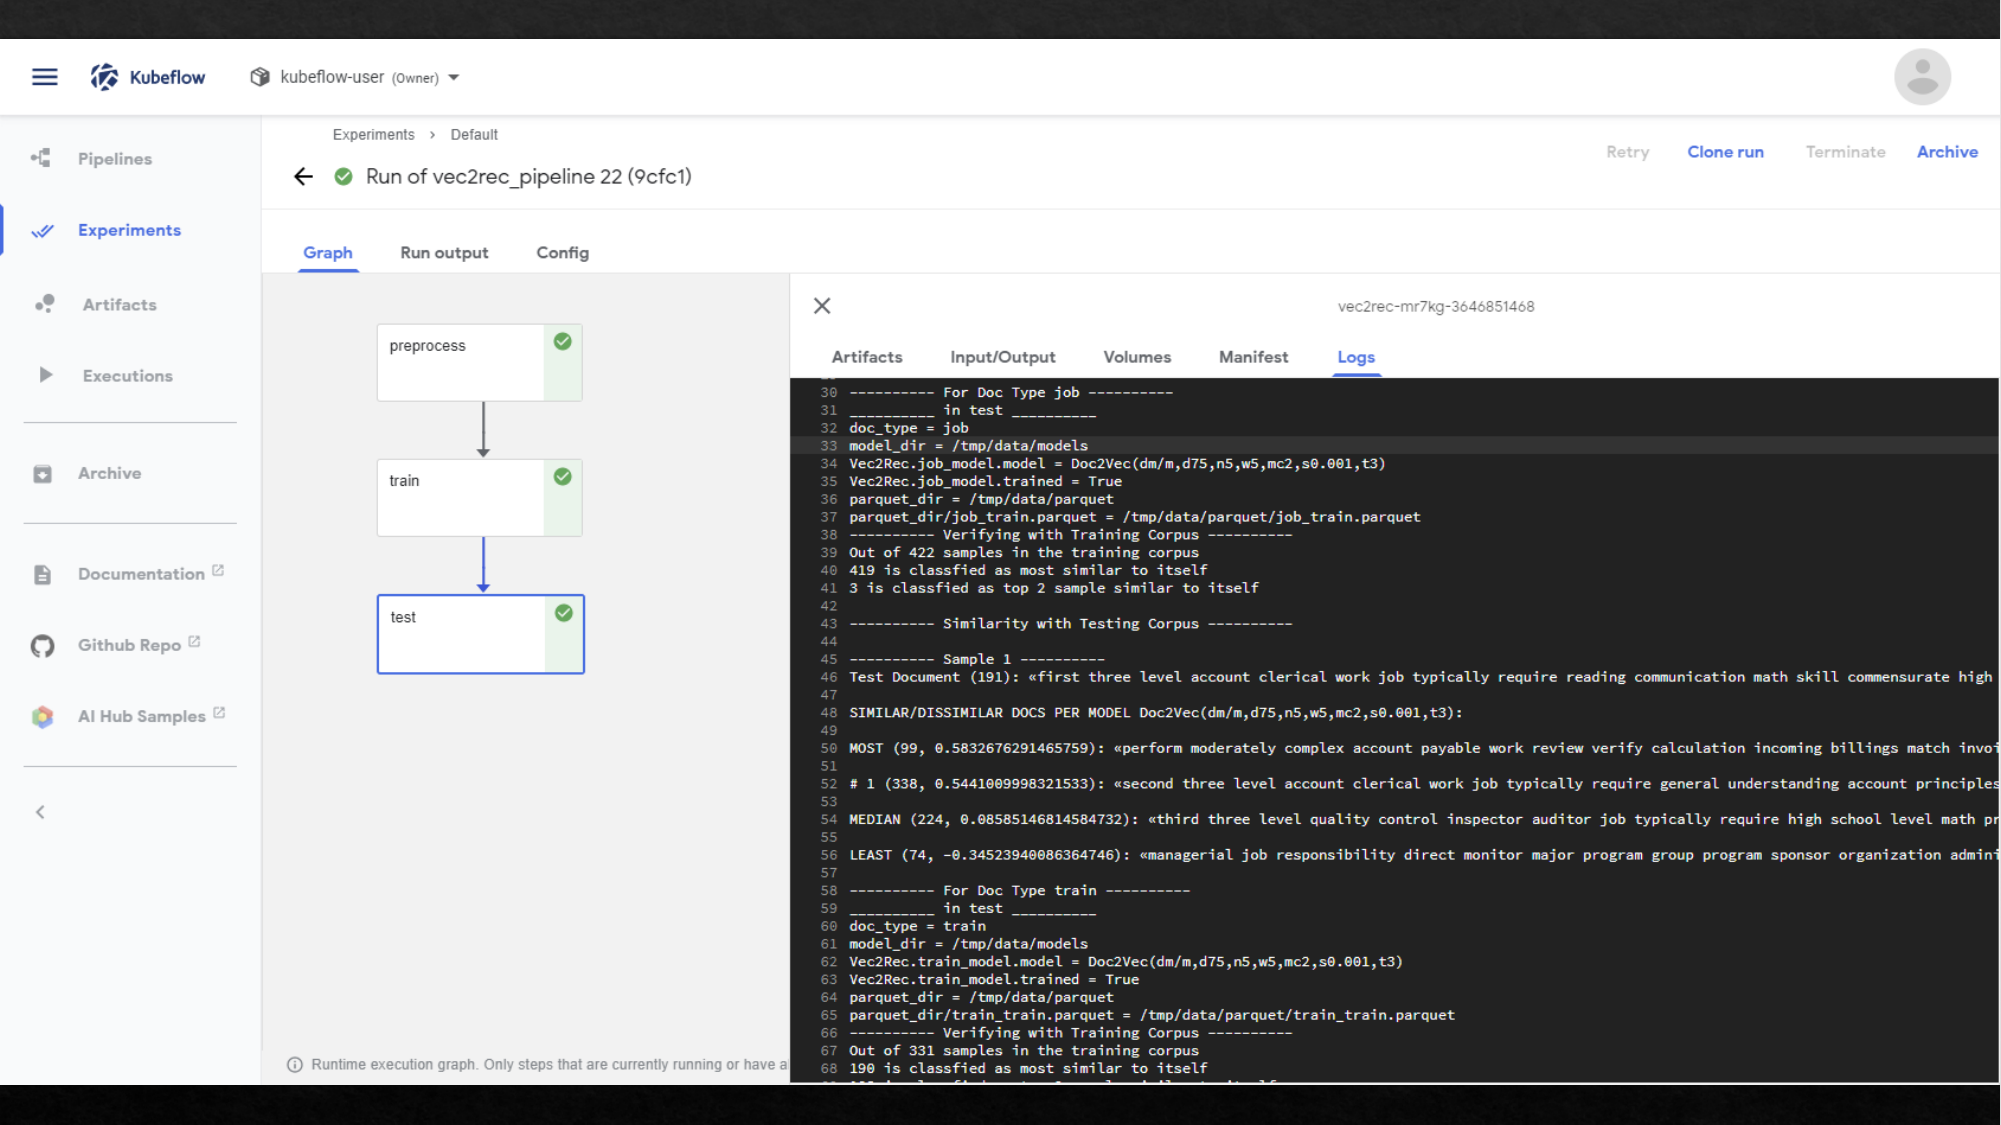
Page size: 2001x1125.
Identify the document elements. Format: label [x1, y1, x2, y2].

list [0, 39, 2000, 1086]
